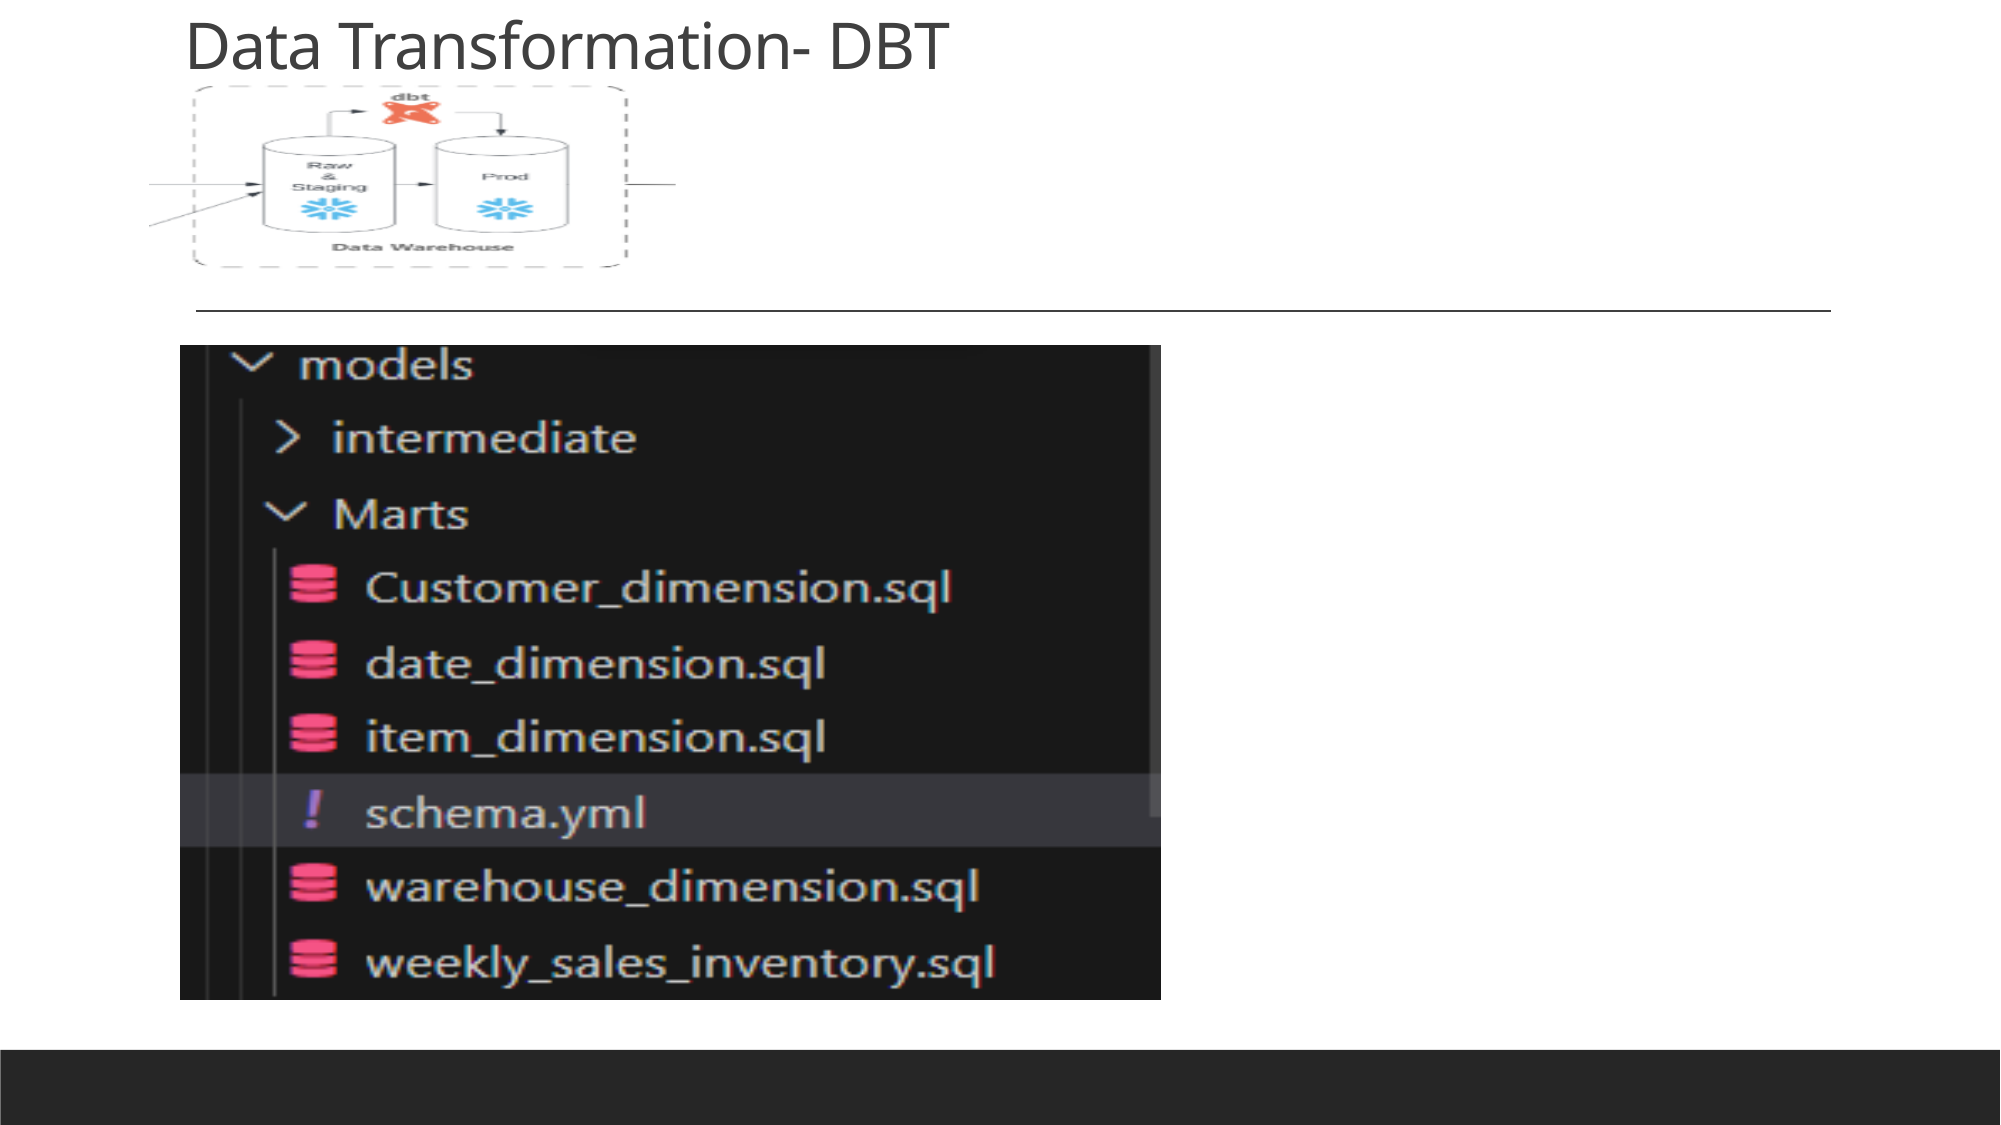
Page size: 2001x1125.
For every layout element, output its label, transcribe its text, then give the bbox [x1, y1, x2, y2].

title Data Transformation- DBT [169, 6, 1406, 92]
picture [179, 345, 1162, 1001]
picture [148, 72, 677, 279]
